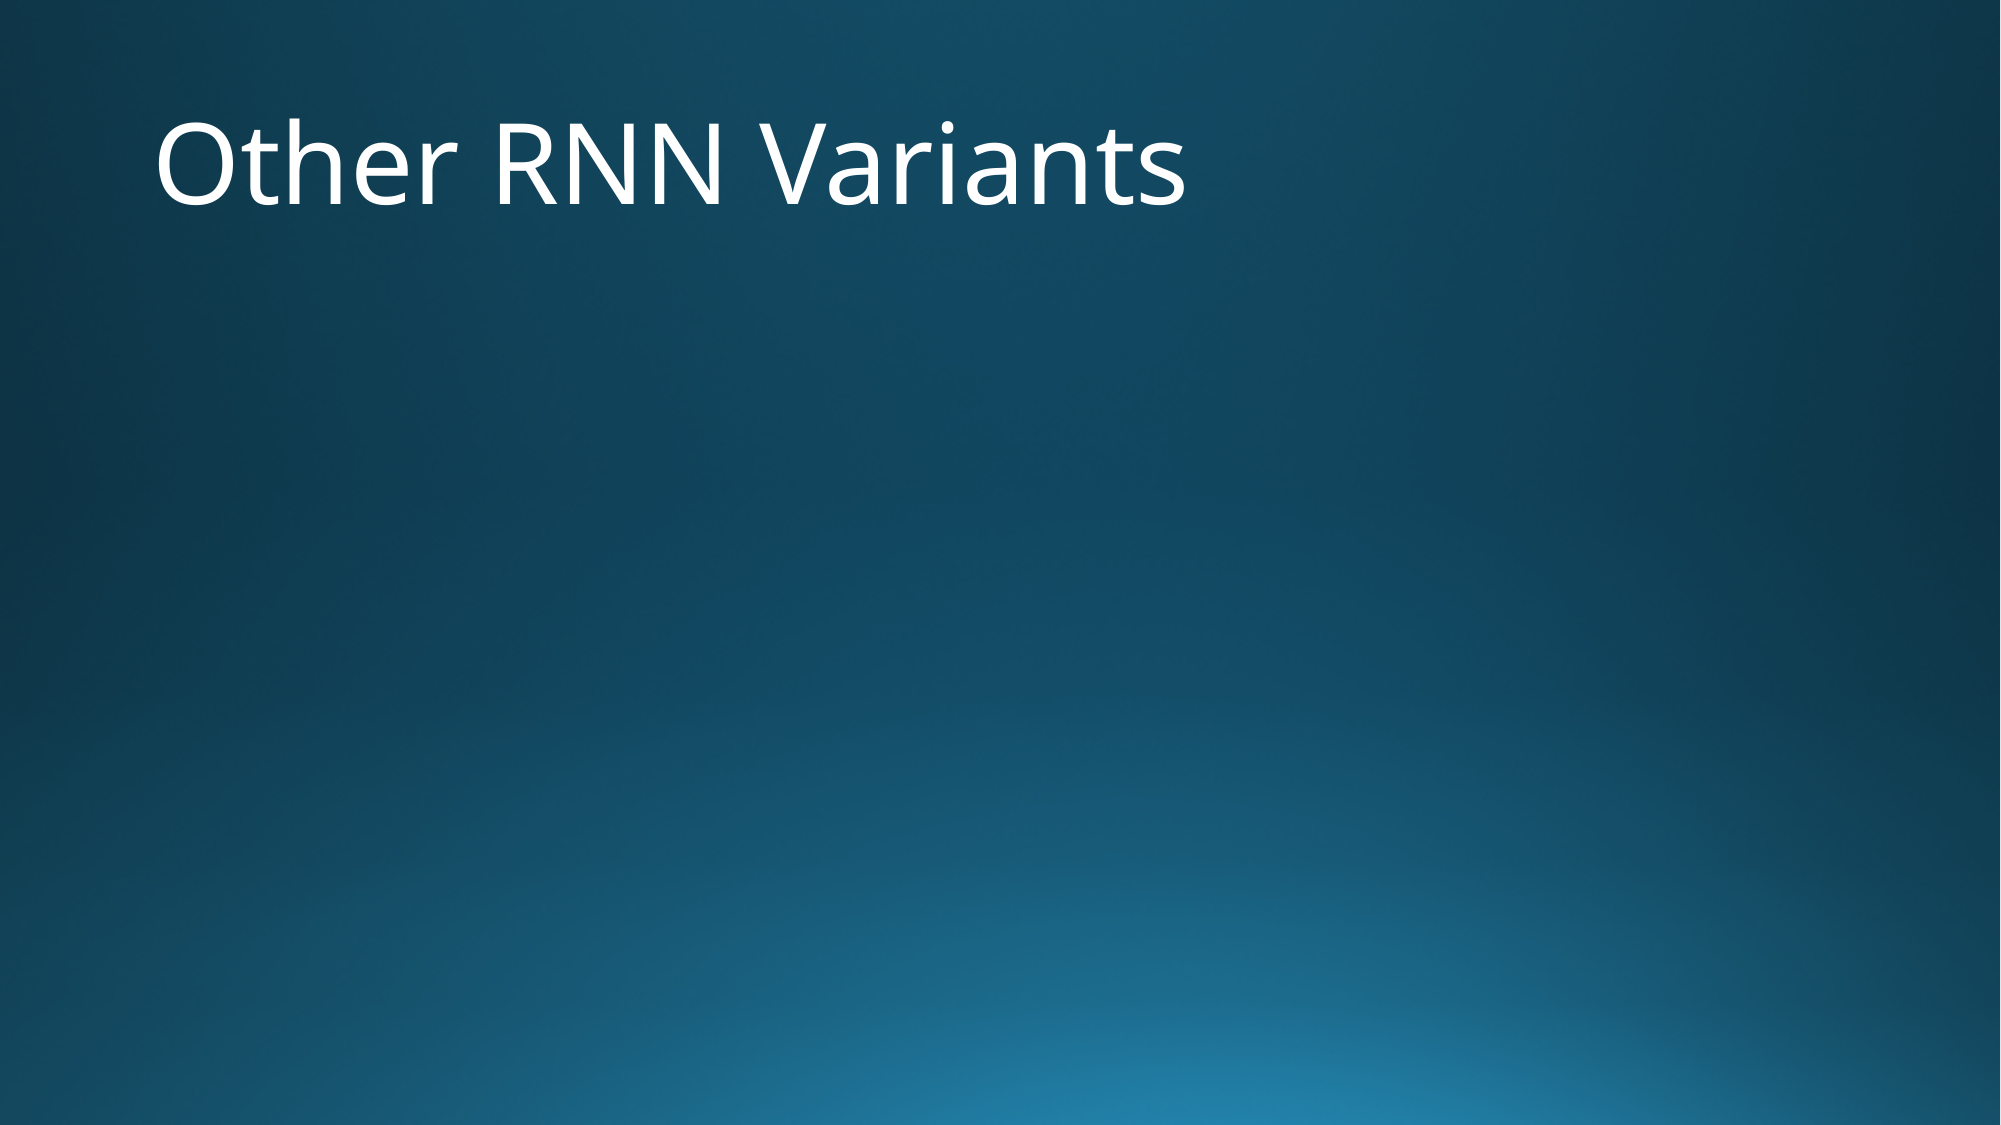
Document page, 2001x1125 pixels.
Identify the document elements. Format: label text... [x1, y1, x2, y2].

title Other RNN Variants [137, 59, 1863, 278]
picture [0, 0, 2001, 1125]
